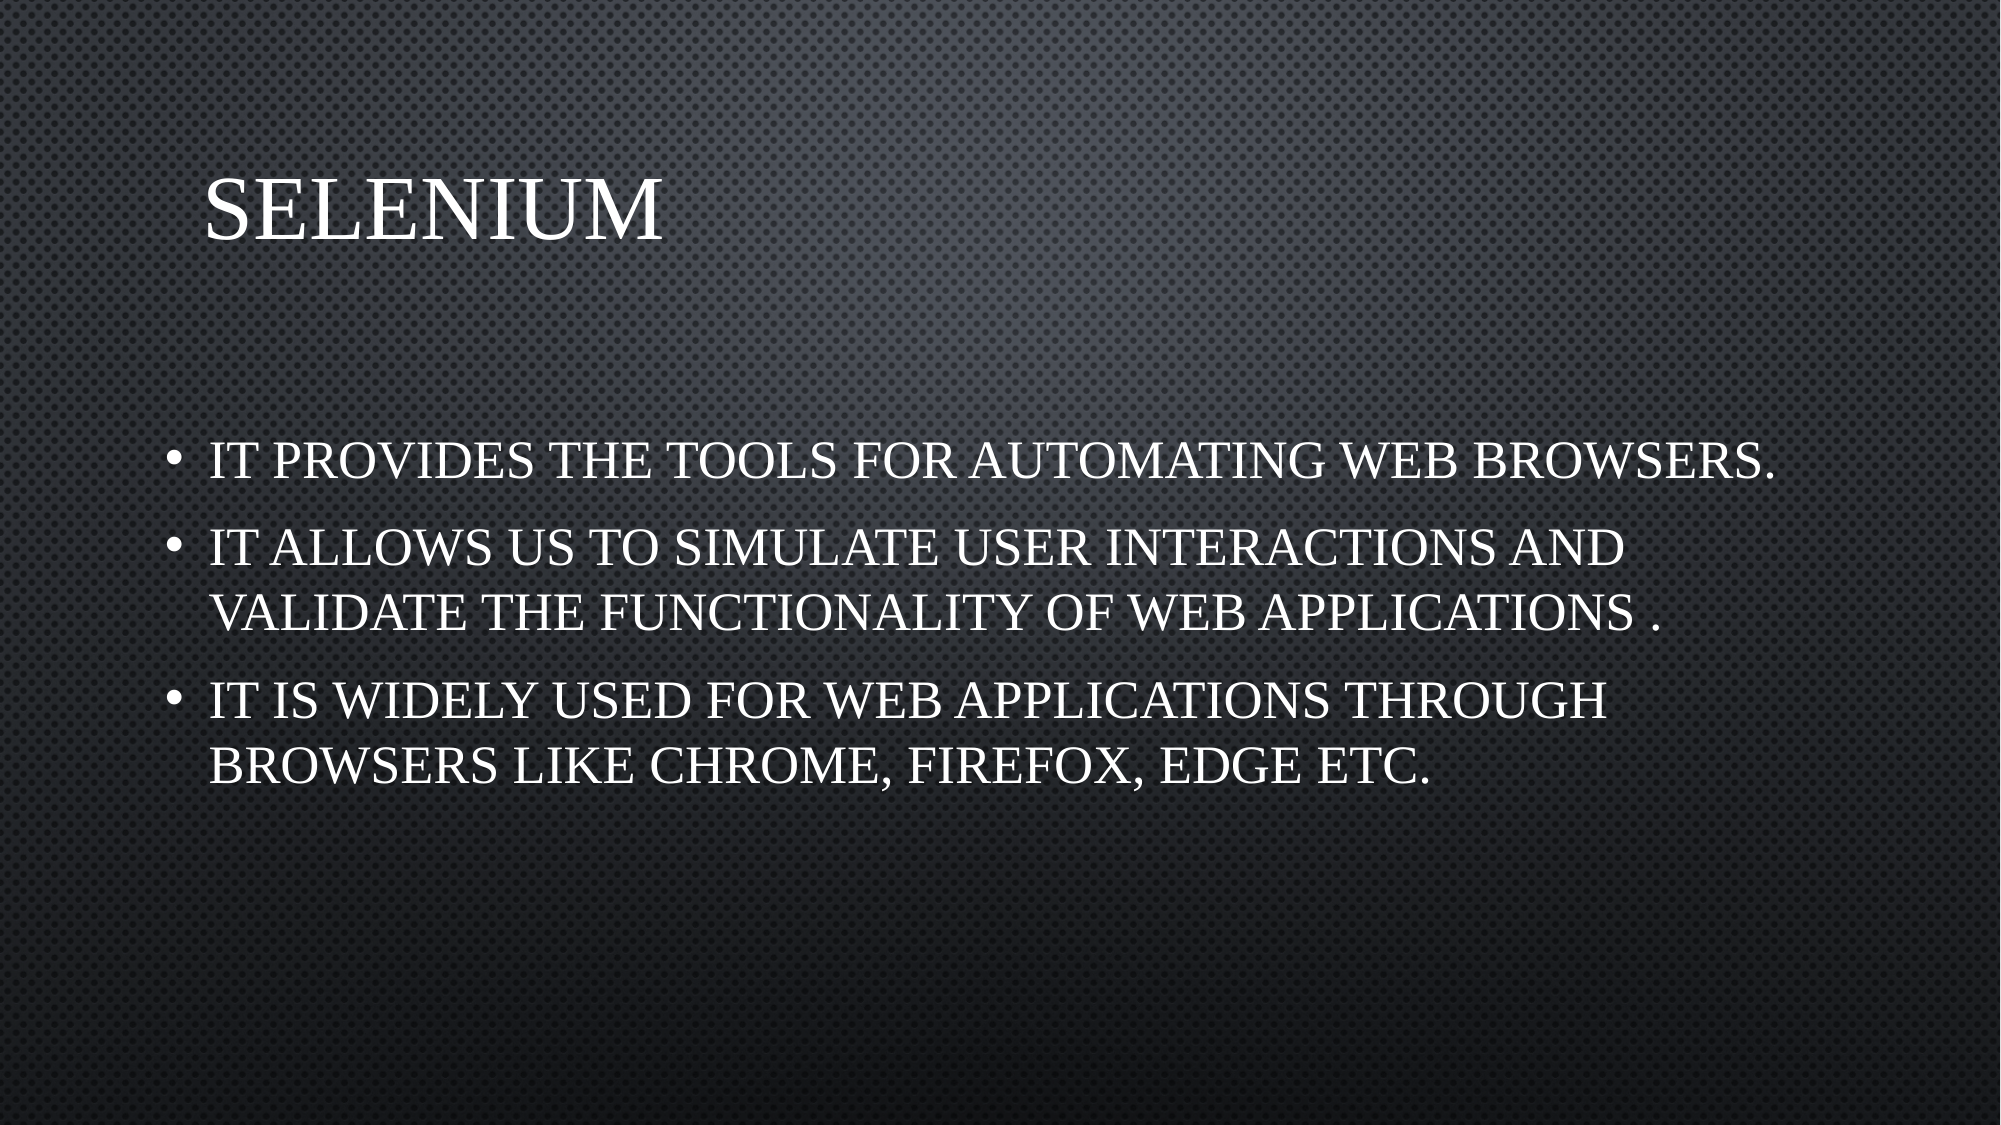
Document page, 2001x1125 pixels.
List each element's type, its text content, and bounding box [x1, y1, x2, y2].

title Selenium [187, 99, 1813, 307]
list It provides the tools for automating web browsers. It allows us to simulate user interactions and validate the functionality of web Applications . It is widely used for web applications through browsers like chrome, Firefox, edge etc. [149, 388, 1825, 830]
